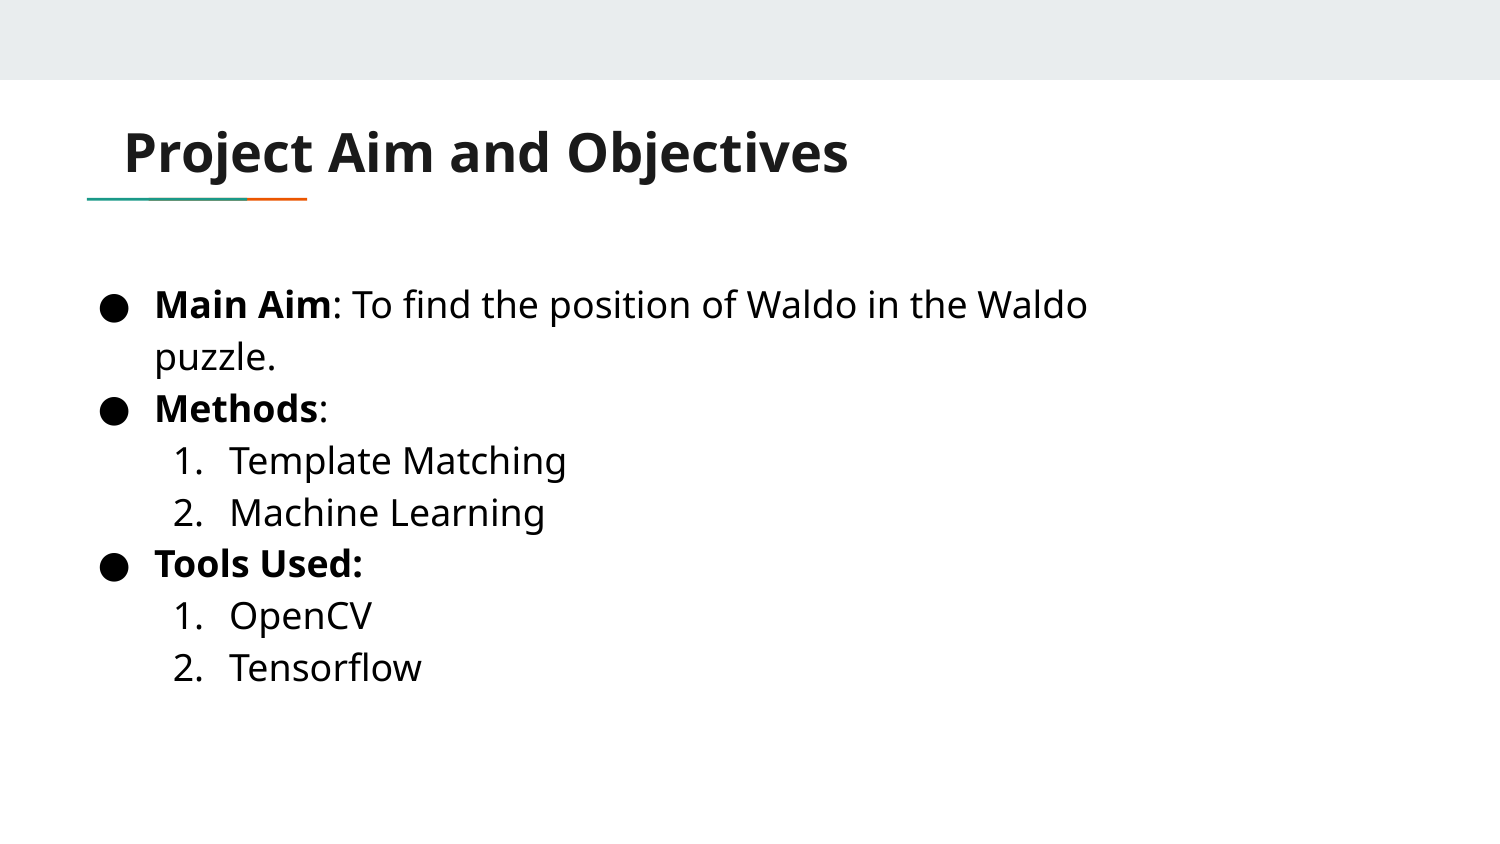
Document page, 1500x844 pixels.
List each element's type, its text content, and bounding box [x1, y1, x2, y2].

title Project Aim and Objectives [108, 103, 931, 192]
list Main Aim: To find the position of Waldo in the Waldo puzzle. Methods: Template Matching Machine Learning Tools Used: OpenCV Tensorflow [64, 259, 1178, 631]
